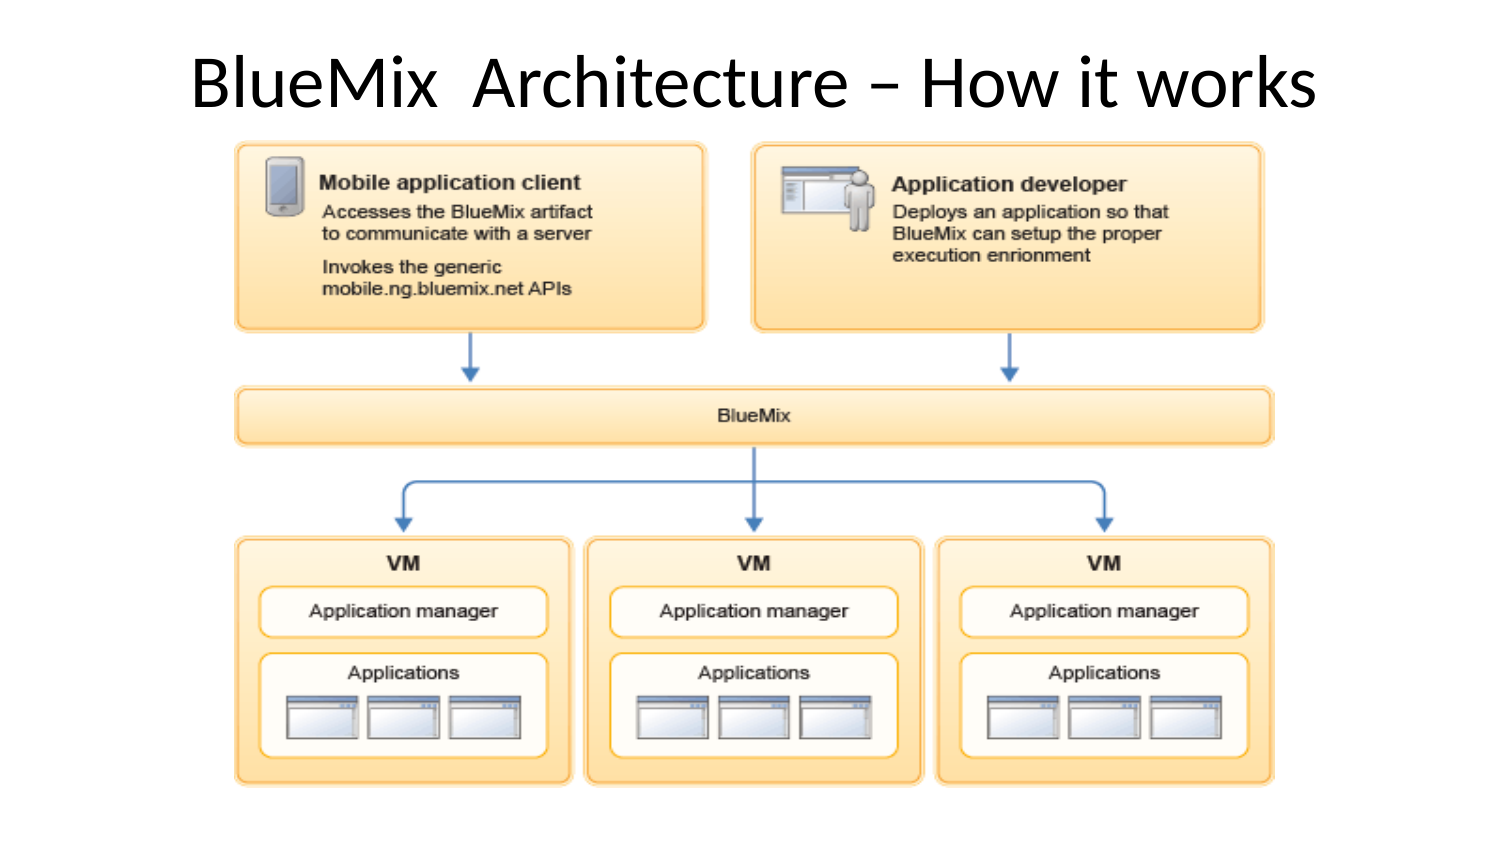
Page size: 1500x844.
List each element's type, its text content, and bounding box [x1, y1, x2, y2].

title BlueMix Architecture – How it works [79, 0, 1430, 155]
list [234, 140, 1276, 788]
